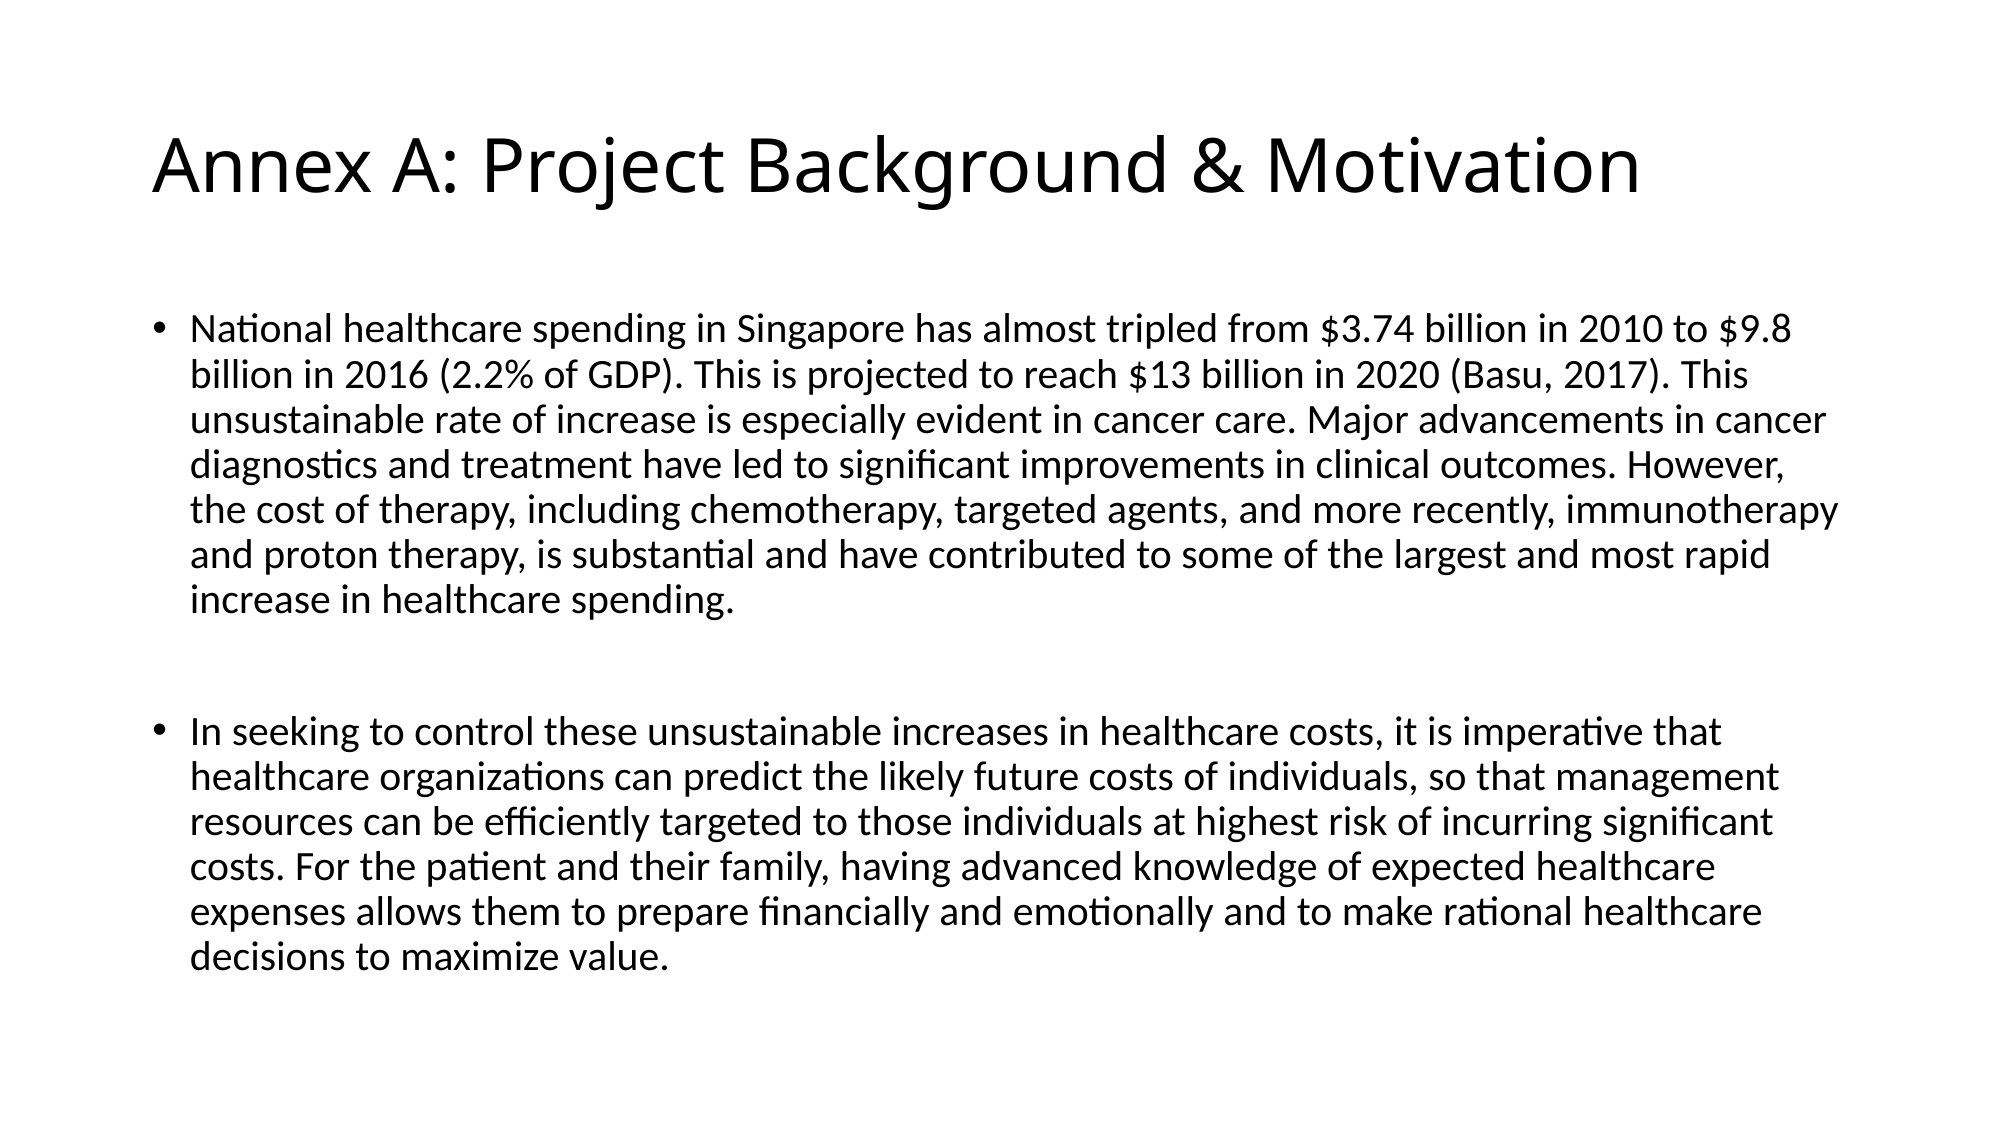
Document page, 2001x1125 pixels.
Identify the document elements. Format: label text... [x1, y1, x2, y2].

list National healthcare spending in Singapore has almost tripled from $3.74 billion in 2010 to $9.8 billion in 2016 (2.2% of GDP). This is projected to reach $13 billion in 2020 (Basu, 2017). This unsustainable rate of increase is especially evident in cancer care. Major advancements in cancer diagnostics and treatment have led to significant improvements in clinical outcomes. However, the cost of therapy, including chemotherapy, targeted agents, and more recently, immunotherapy and proton therapy, is substantial and have contributed to some of the largest and most rapid increase in healthcare spending. In seeking to control these unsustainable increases in healthcare costs, it is imperative that healthcare organizations can predict the likely future costs of individuals, so that management resources can be efficiently targeted to those individuals at highest risk of incurring significant costs. For the patient and their family, having advanced knowledge of expected healthcare expenses allows them to prepare financially and emotionally and to make rational healthcare decisions to maximize value. [137, 299, 1863, 1014]
title Annex A: Project Background & Motivation [137, 59, 1863, 278]
